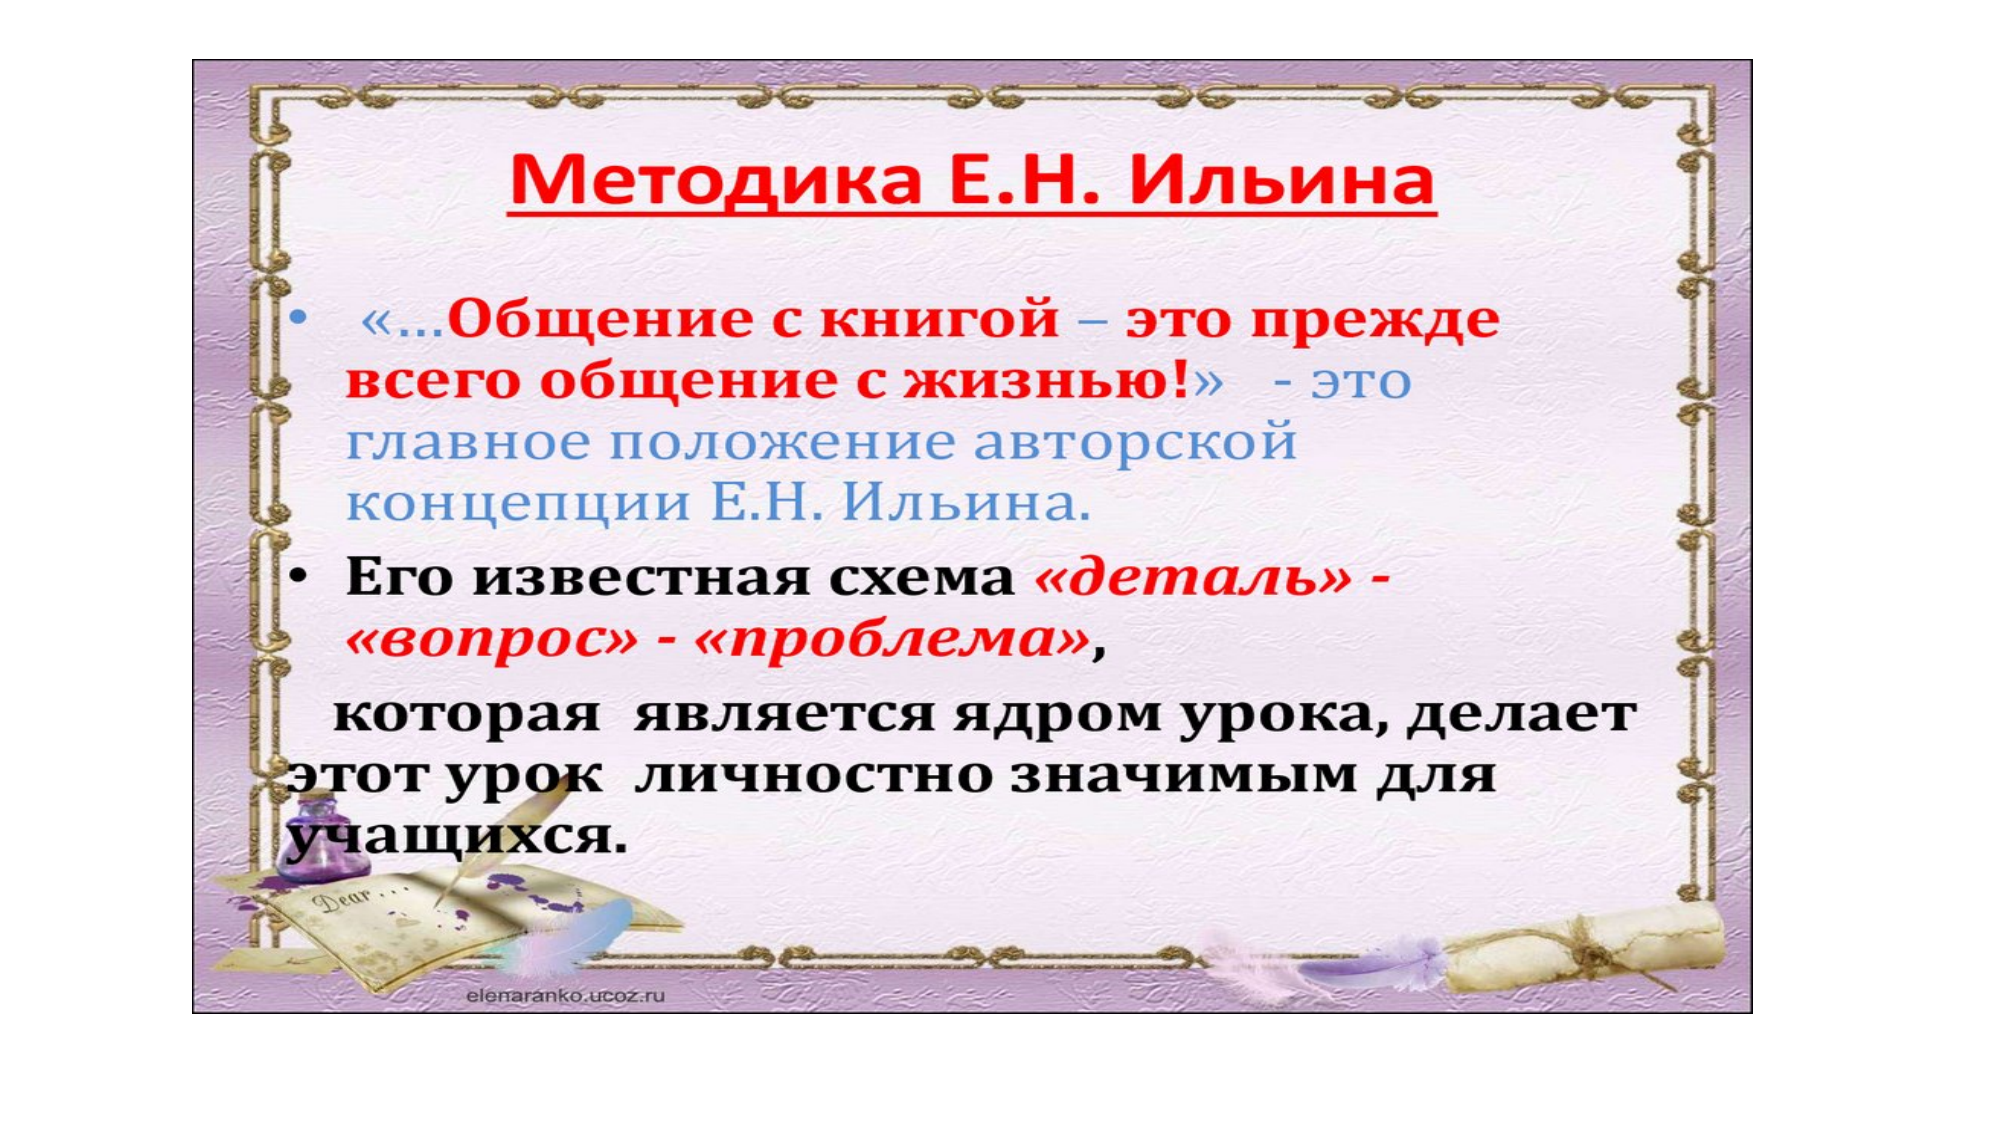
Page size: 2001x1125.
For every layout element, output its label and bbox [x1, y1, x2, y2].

list [192, 59, 1753, 1014]
